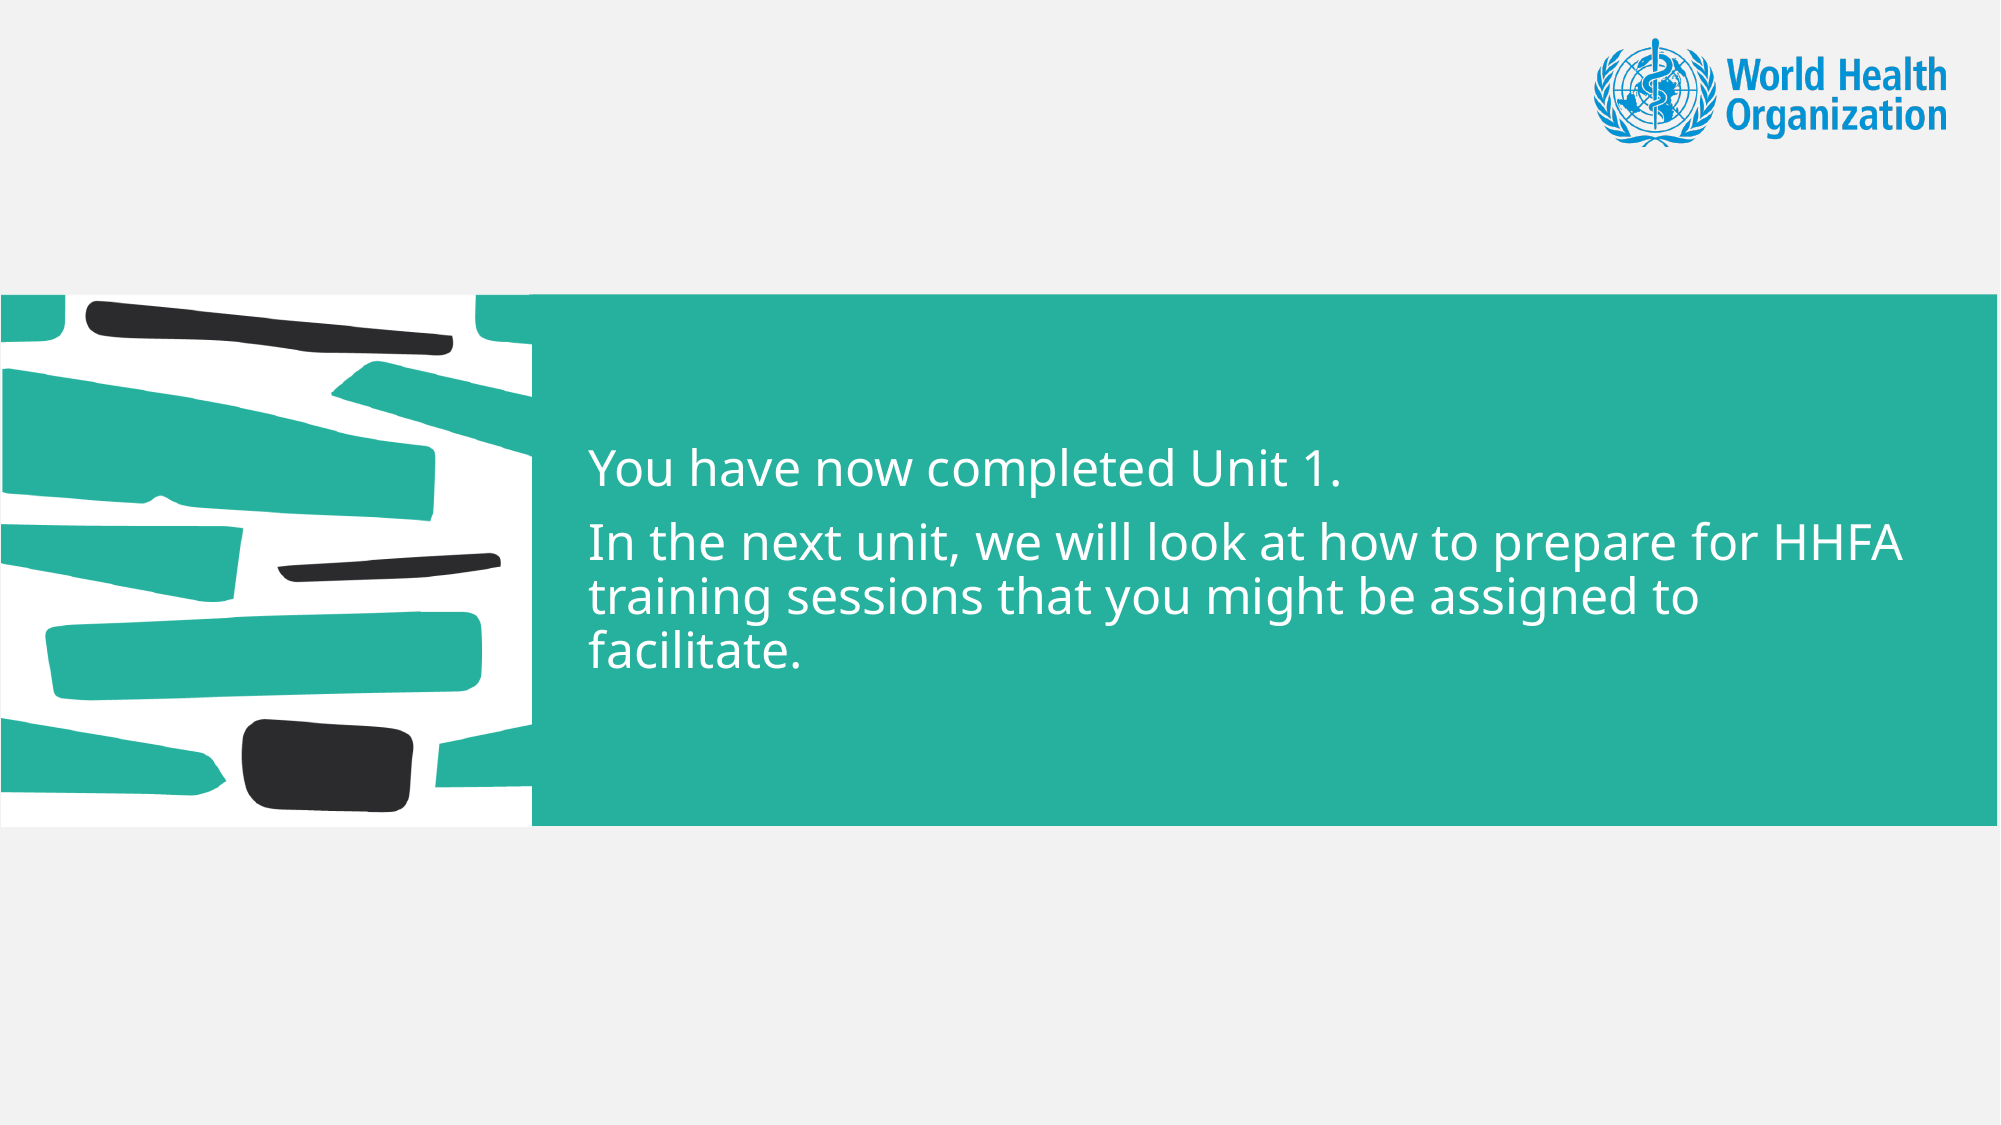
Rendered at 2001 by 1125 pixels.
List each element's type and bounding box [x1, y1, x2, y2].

picture [1669, 73, 1679, 106]
picture [1632, 75, 1643, 89]
picture [1640, 67, 1654, 77]
text_box [0, 294, 1998, 827]
picture [1628, 50, 1652, 64]
picture [1658, 50, 1682, 71]
picture [1675, 71, 1687, 110]
picture [1624, 64, 1638, 99]
picture [1594, 103, 1646, 147]
picture [1632, 92, 1641, 105]
picture [1618, 105, 1629, 117]
picture [1647, 140, 1664, 147]
picture [1594, 38, 1946, 147]
picture [1602, 97, 1608, 108]
